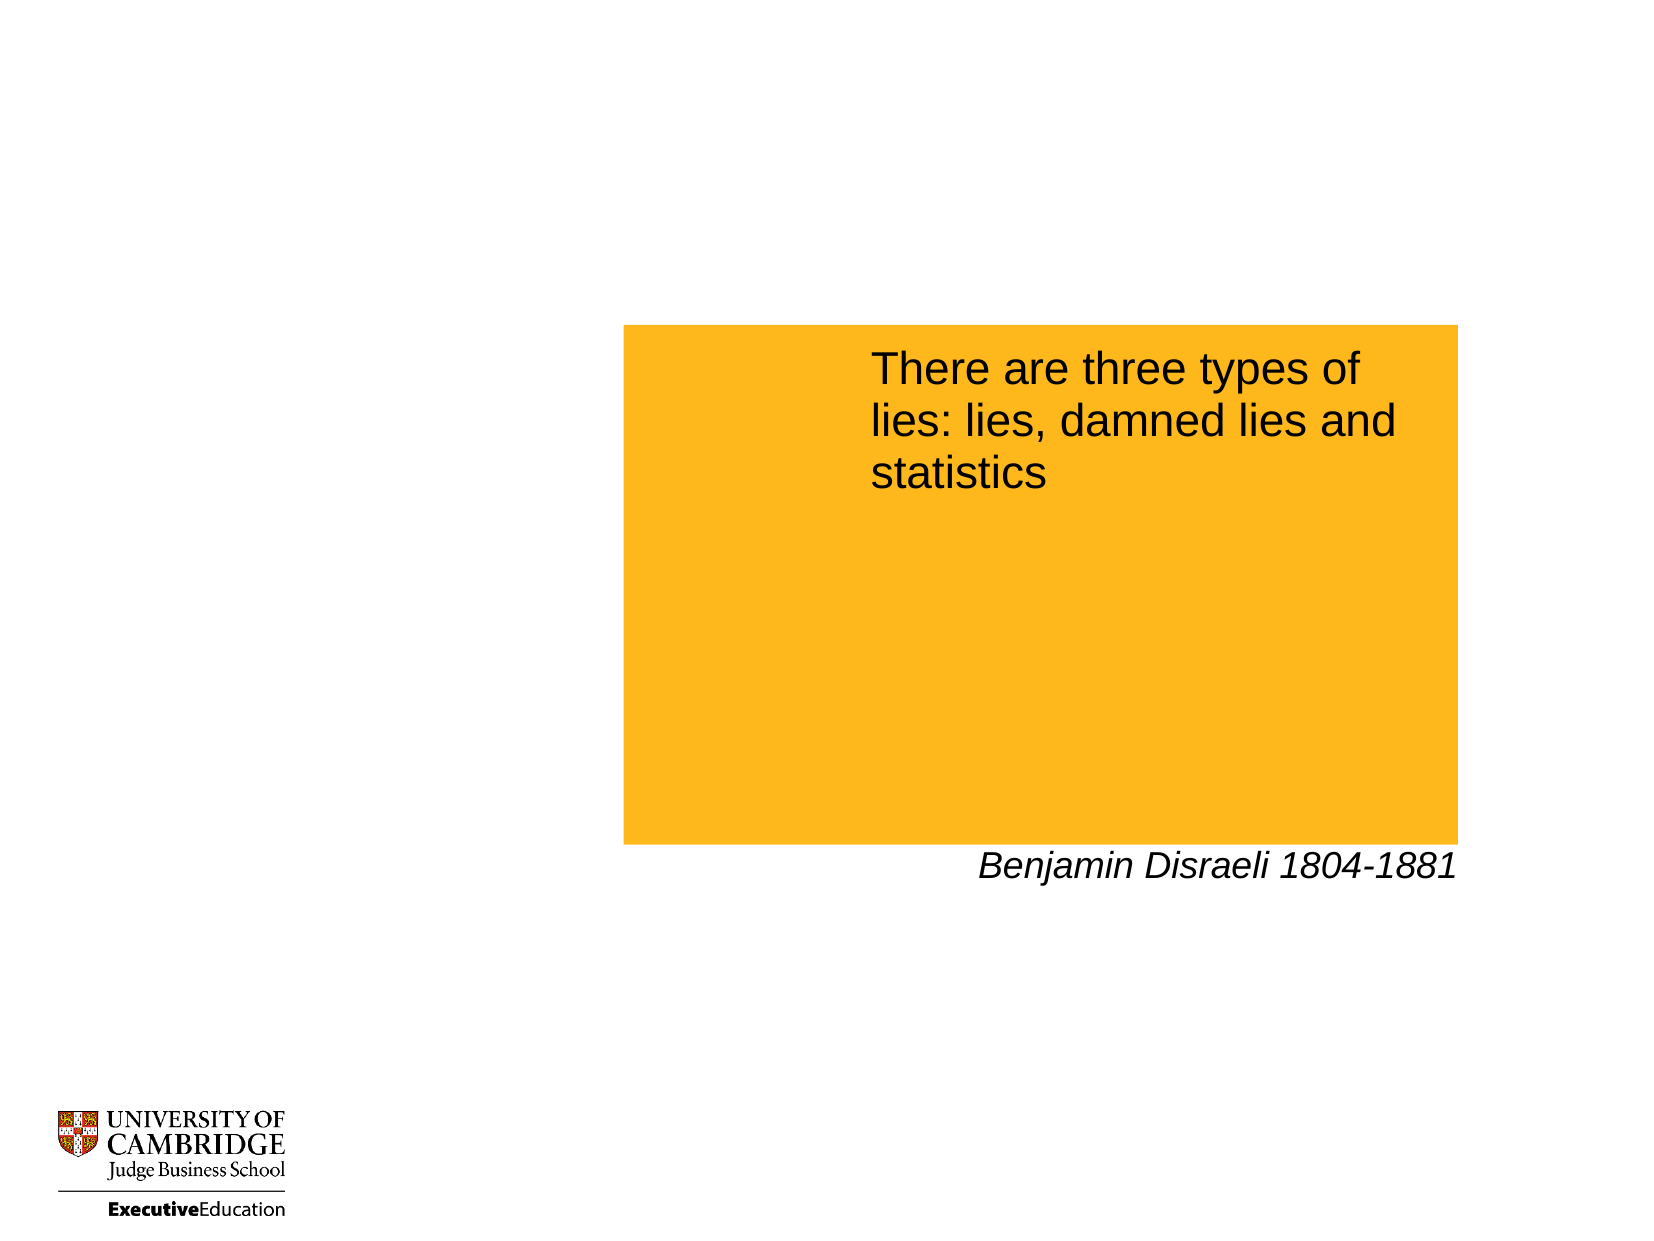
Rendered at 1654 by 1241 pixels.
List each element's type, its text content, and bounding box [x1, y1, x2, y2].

picture [58, 1110, 285, 1216]
list There are three types of lies: lies, damned lies and statistics [623, 324, 1459, 845]
list Benjamin Disraeli 1804-1881 [623, 844, 1458, 961]
